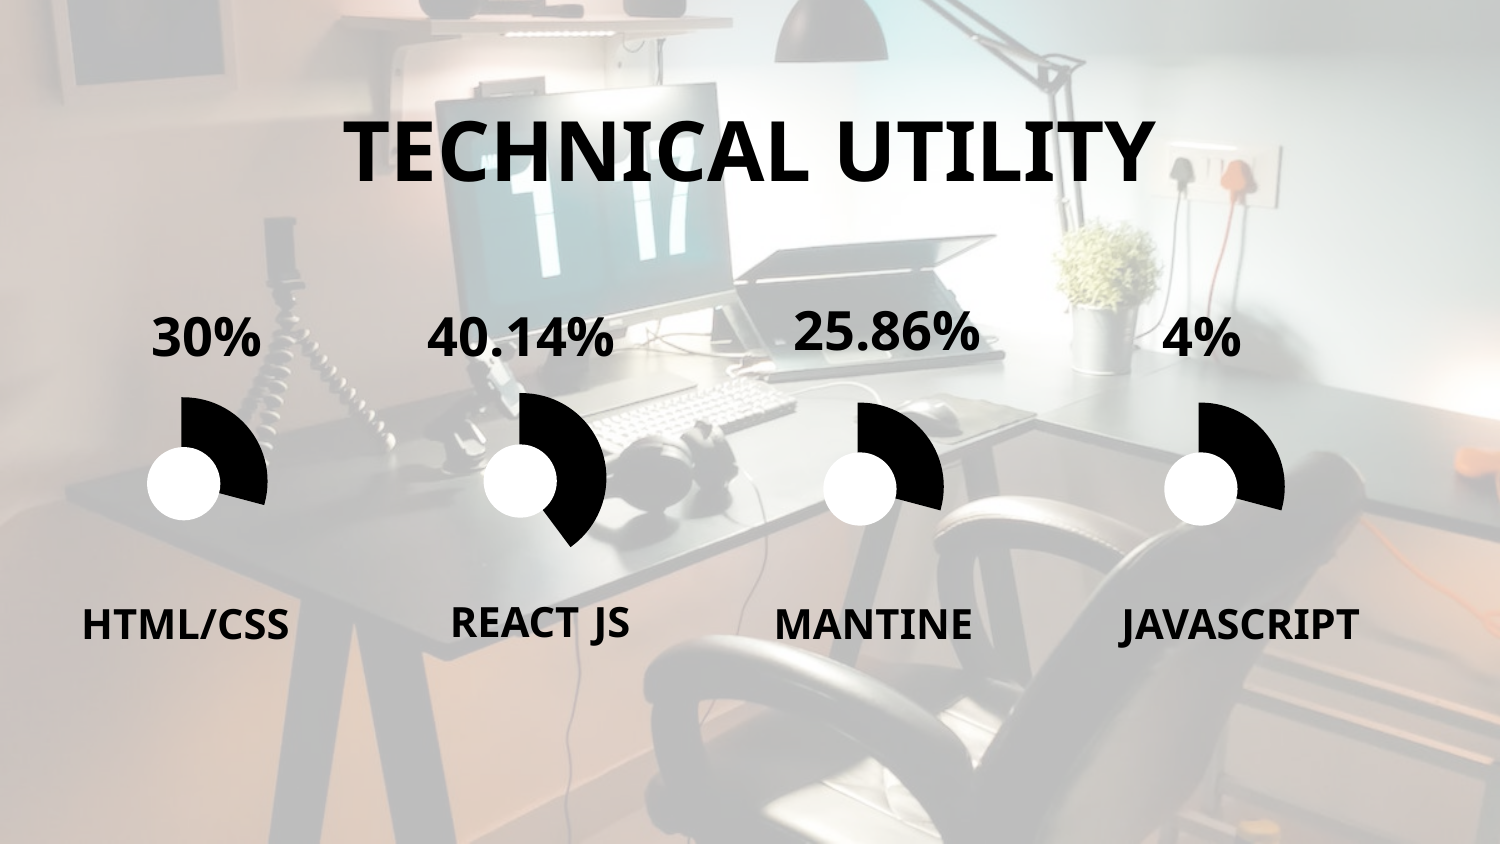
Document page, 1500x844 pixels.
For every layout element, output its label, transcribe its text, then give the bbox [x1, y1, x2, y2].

title TECHNICAL UTILITY [118, 102, 1382, 278]
text_box [521, 395, 605, 544]
text_box 40.14% [364, 295, 680, 383]
text_box REACT JS [382, 575, 698, 663]
text_box 25.86% [730, 289, 1046, 377]
text_box 30% [49, 295, 364, 383]
text_box [481, 442, 559, 520]
text_box MANTINE [716, 575, 1031, 664]
text_box HTML/CSS [27, 575, 343, 663]
text_box [183, 399, 266, 503]
text_box [1200, 404, 1283, 508]
text_box [1162, 450, 1240, 528]
text_box [821, 450, 899, 528]
text_box JAVASCRIPT [1066, 575, 1416, 663]
text_box 4% [1045, 295, 1360, 383]
text_box [144, 444, 223, 523]
text_box [859, 404, 942, 508]
